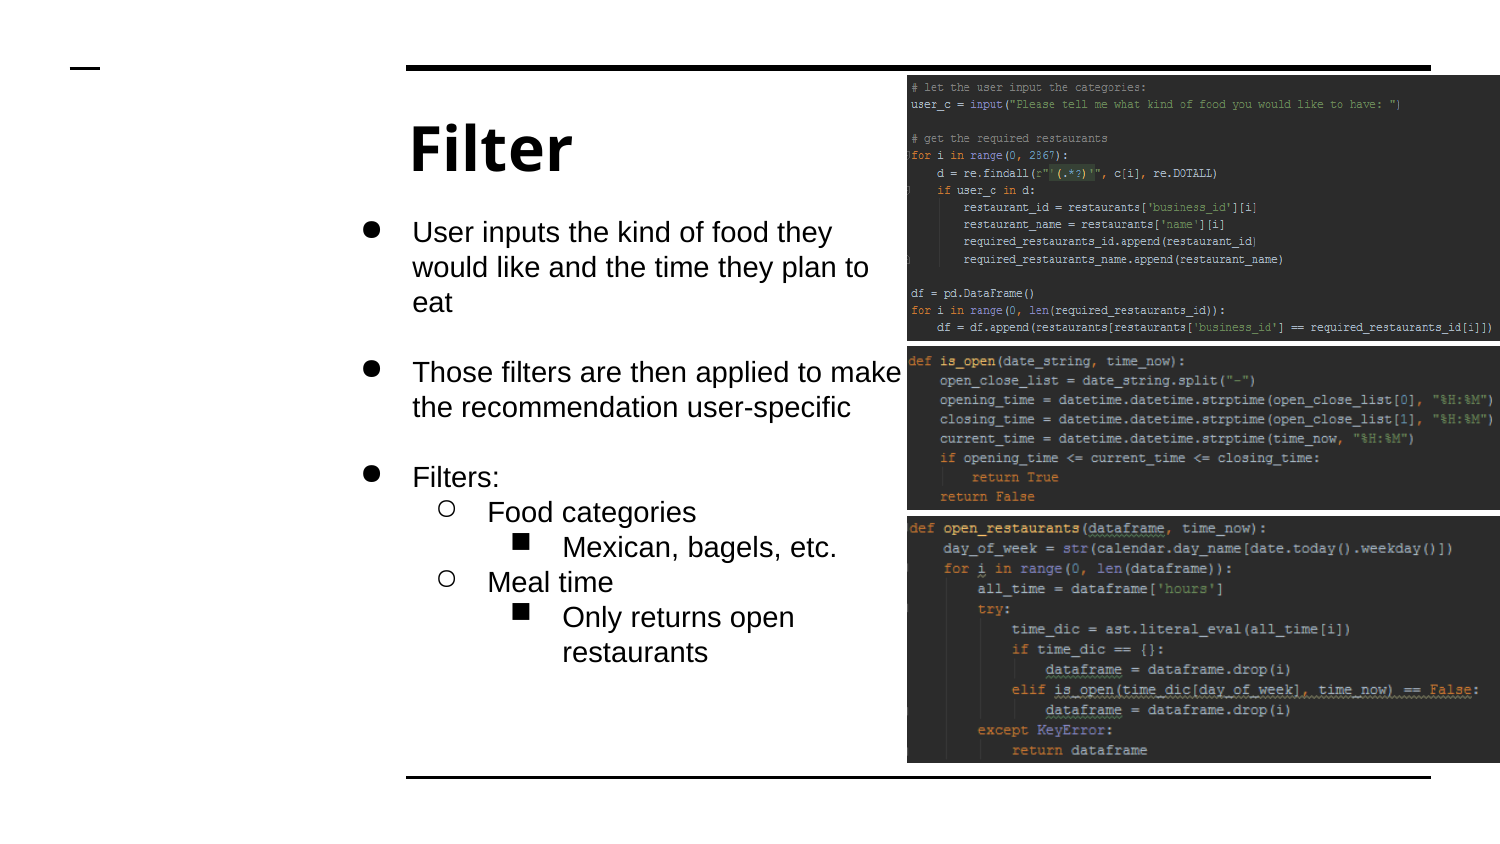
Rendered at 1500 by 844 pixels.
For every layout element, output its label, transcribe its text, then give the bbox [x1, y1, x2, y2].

picture [907, 516, 1500, 763]
text_box User inputs the kind of food they would like and the time they plan to eat Those filters are then applied to make the recommendation user-specific Filters: Food categories Mexican, bagels, etc. Meal time Only returns open restaurants [322, 198, 904, 748]
title Filter [393, 94, 902, 198]
picture [907, 75, 1500, 341]
picture [907, 346, 1500, 511]
